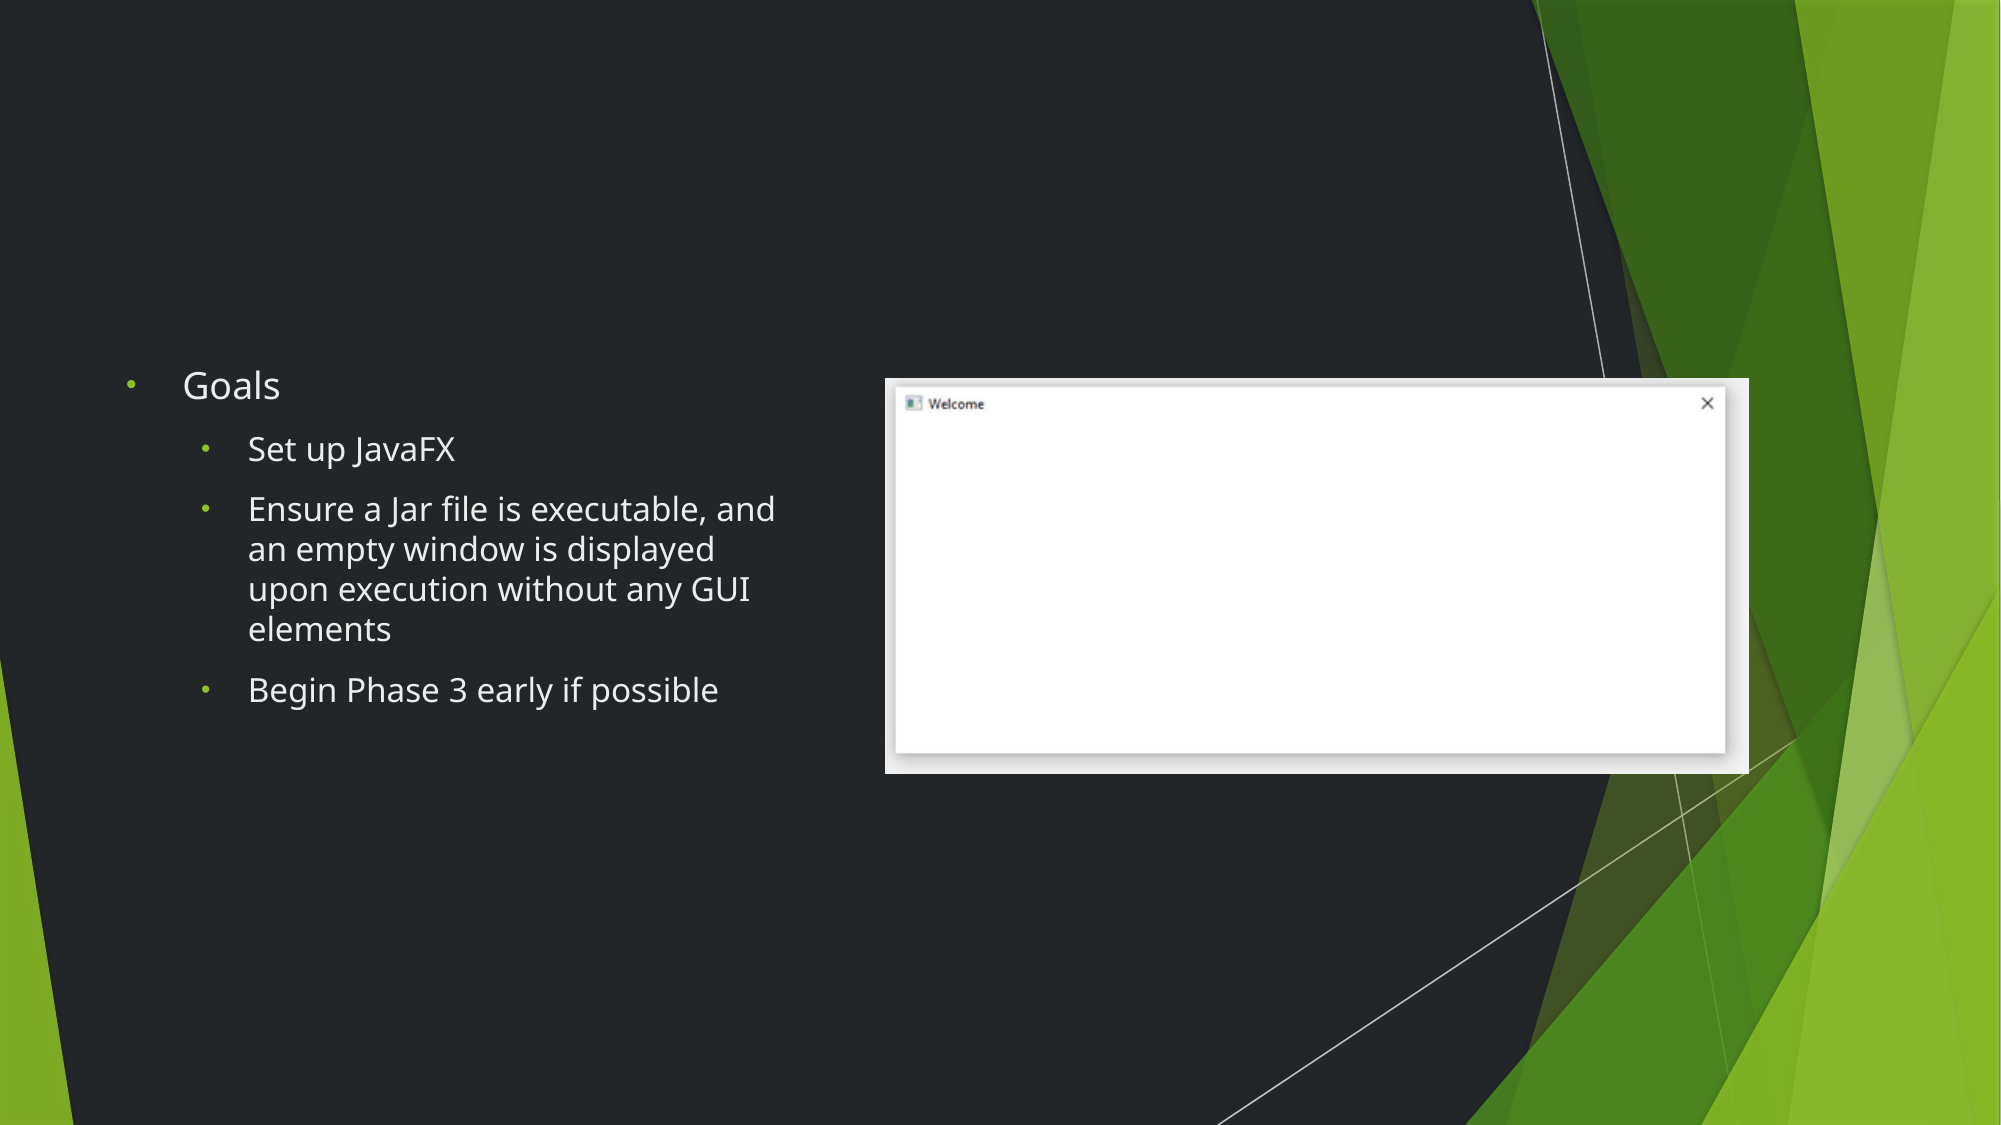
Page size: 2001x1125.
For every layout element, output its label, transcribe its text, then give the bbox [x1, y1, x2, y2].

list Goals Set up JavaFX Ensure a Jar file is executable, and an empty window is displayed upon execution without any GUI elements Begin Phase 3 early if possible [111, 354, 798, 992]
picture [884, 377, 1749, 775]
